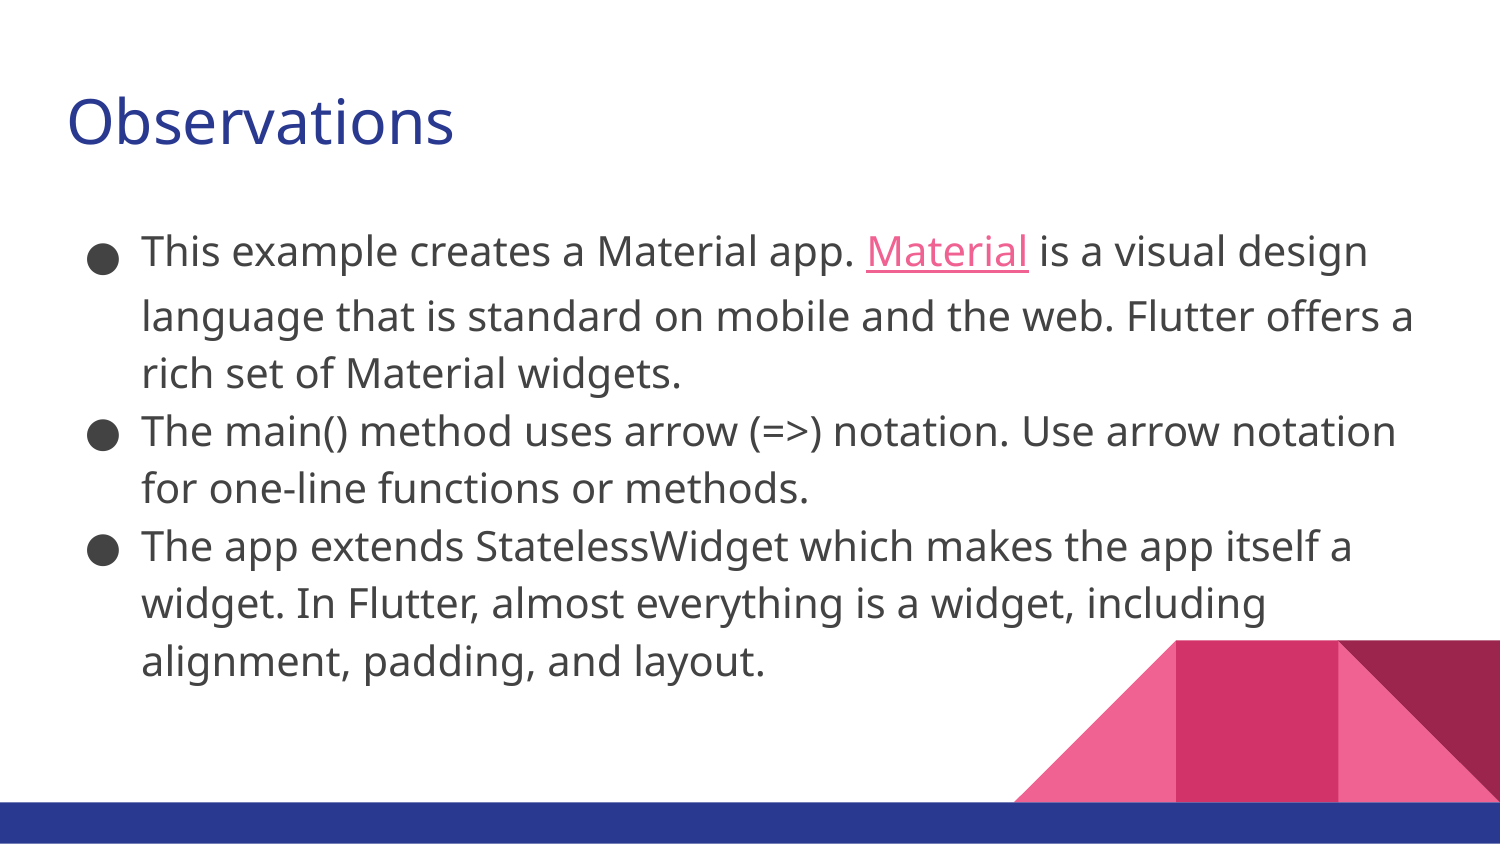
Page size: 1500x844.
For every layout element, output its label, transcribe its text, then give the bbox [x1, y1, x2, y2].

title Observations [51, 67, 1449, 167]
list This example creates a Material app. Material is a visual design language that is standard on mobile and the web. Flutter offers a rich set of Material widgets. The main() method uses arrow (=>) notation. Use arrow notation for one-line functions or methods. The app extends StatelessWidget which makes the app itself a widget. In Flutter, almost everything is a widget, including alignment, padding, and layout. [51, 201, 1449, 750]
